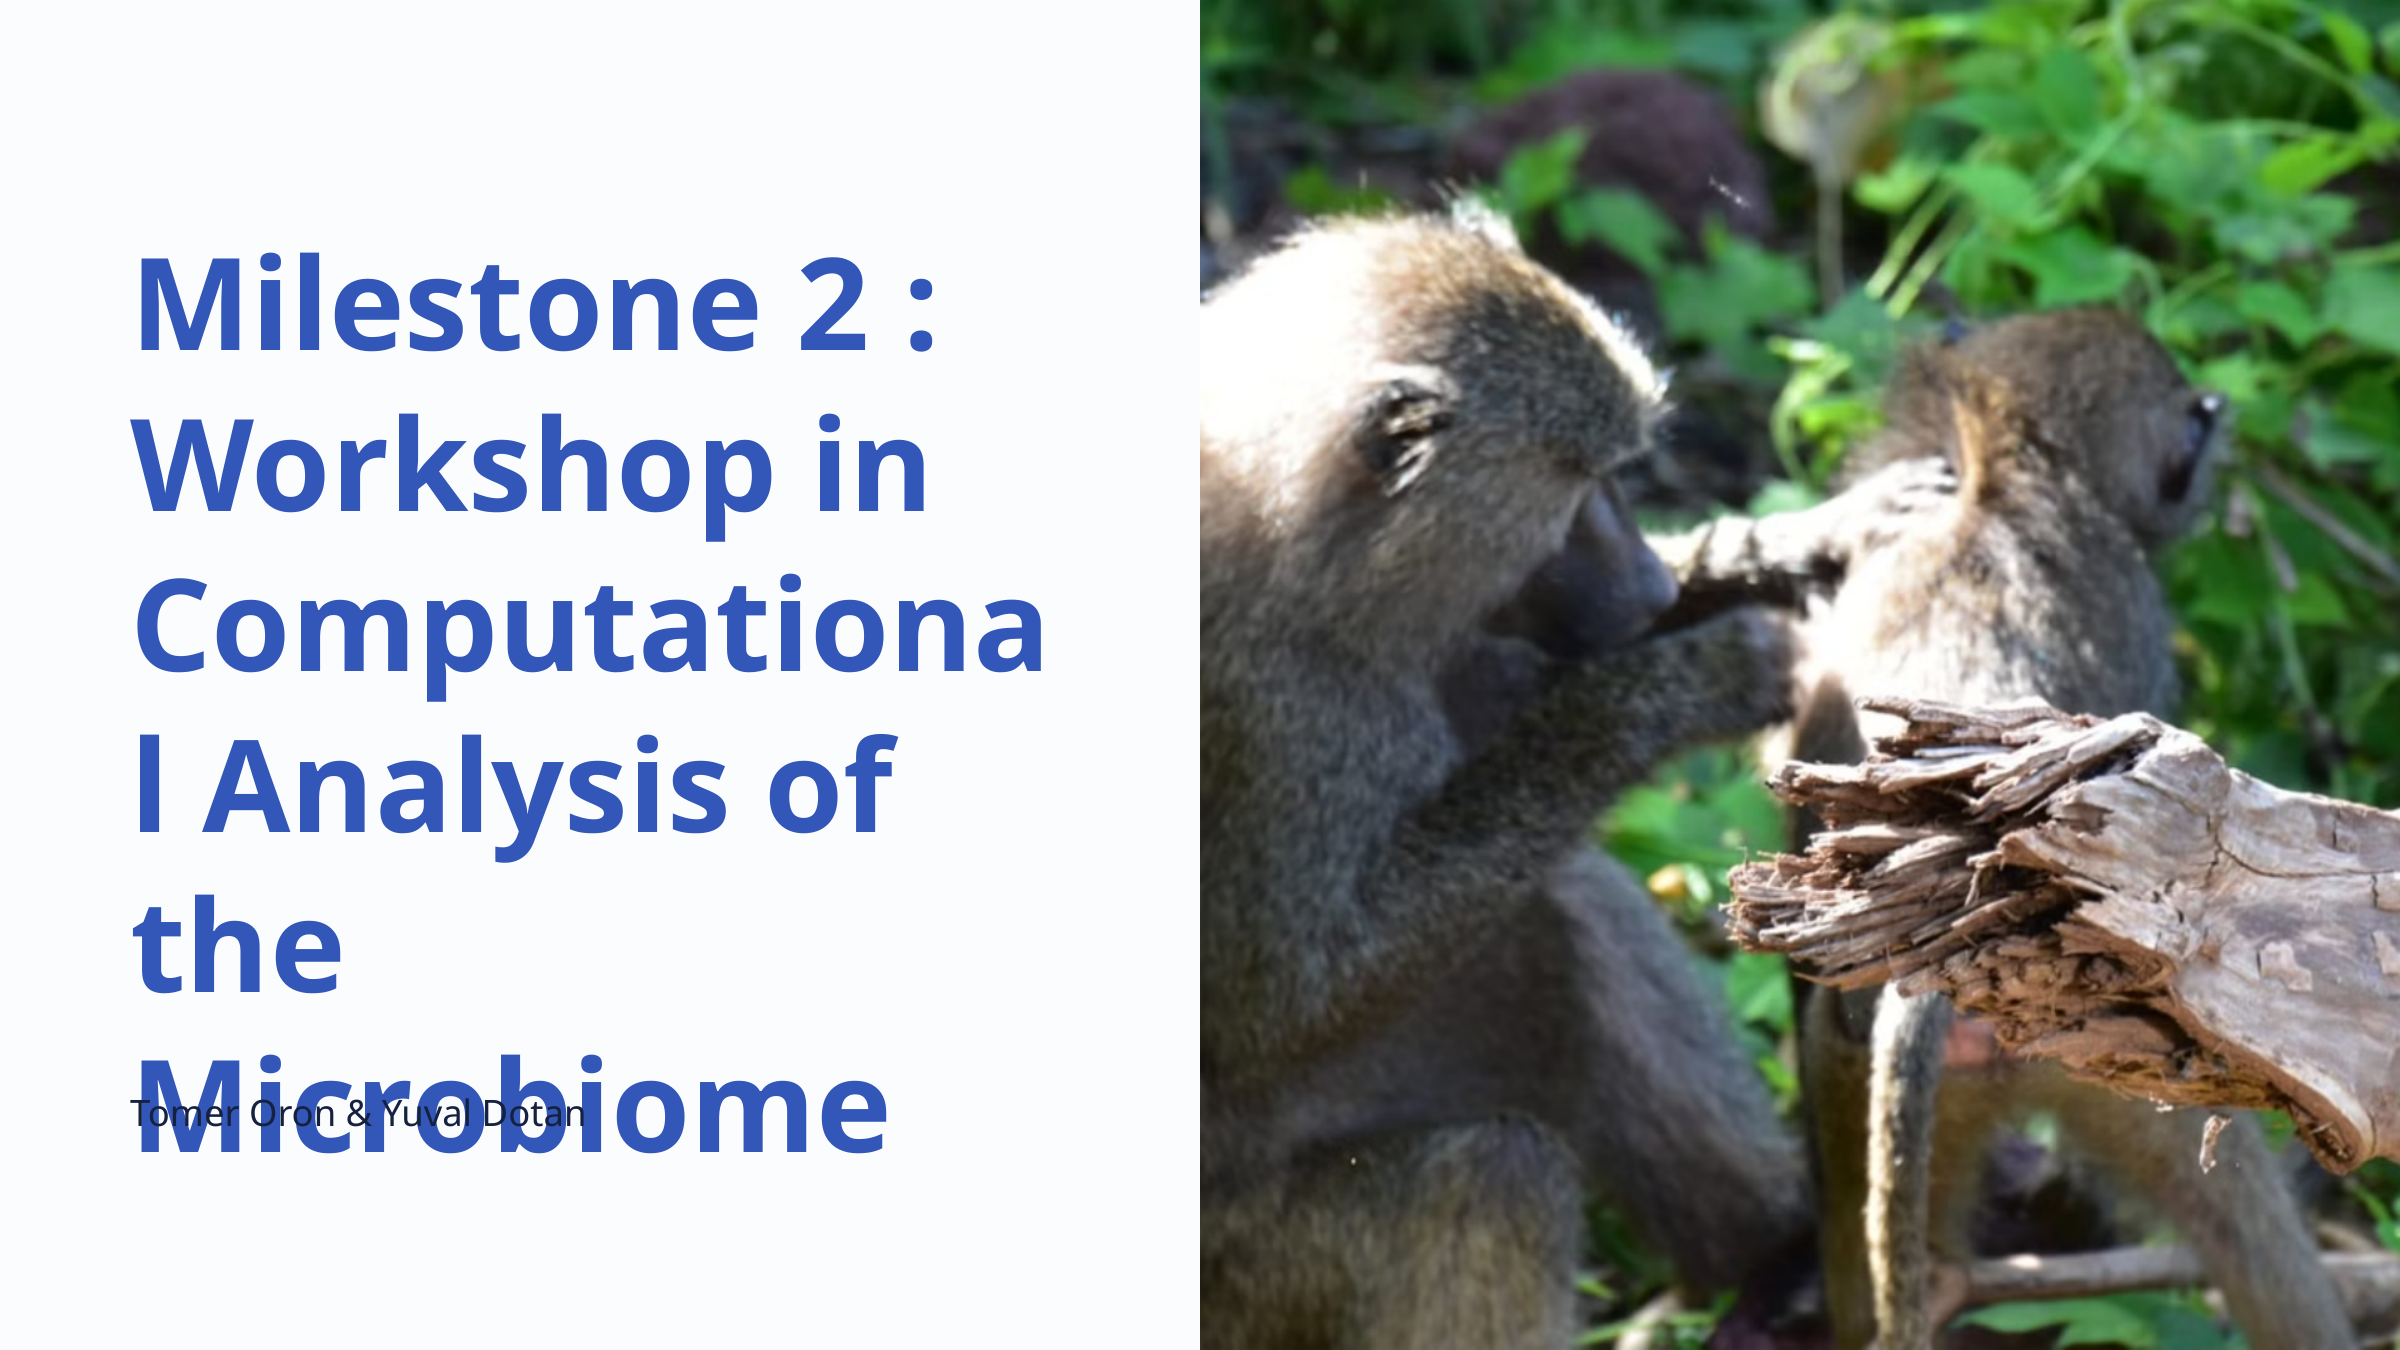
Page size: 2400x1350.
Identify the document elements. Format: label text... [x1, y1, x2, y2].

text_box Tomer Oron & Yuval Dotan [130, 1074, 1070, 1134]
text_box Milestone 2 : Workshop in Computational Analysis of the Microbiome [130, 216, 1070, 1019]
picture [1199, 0, 2400, 1350]
